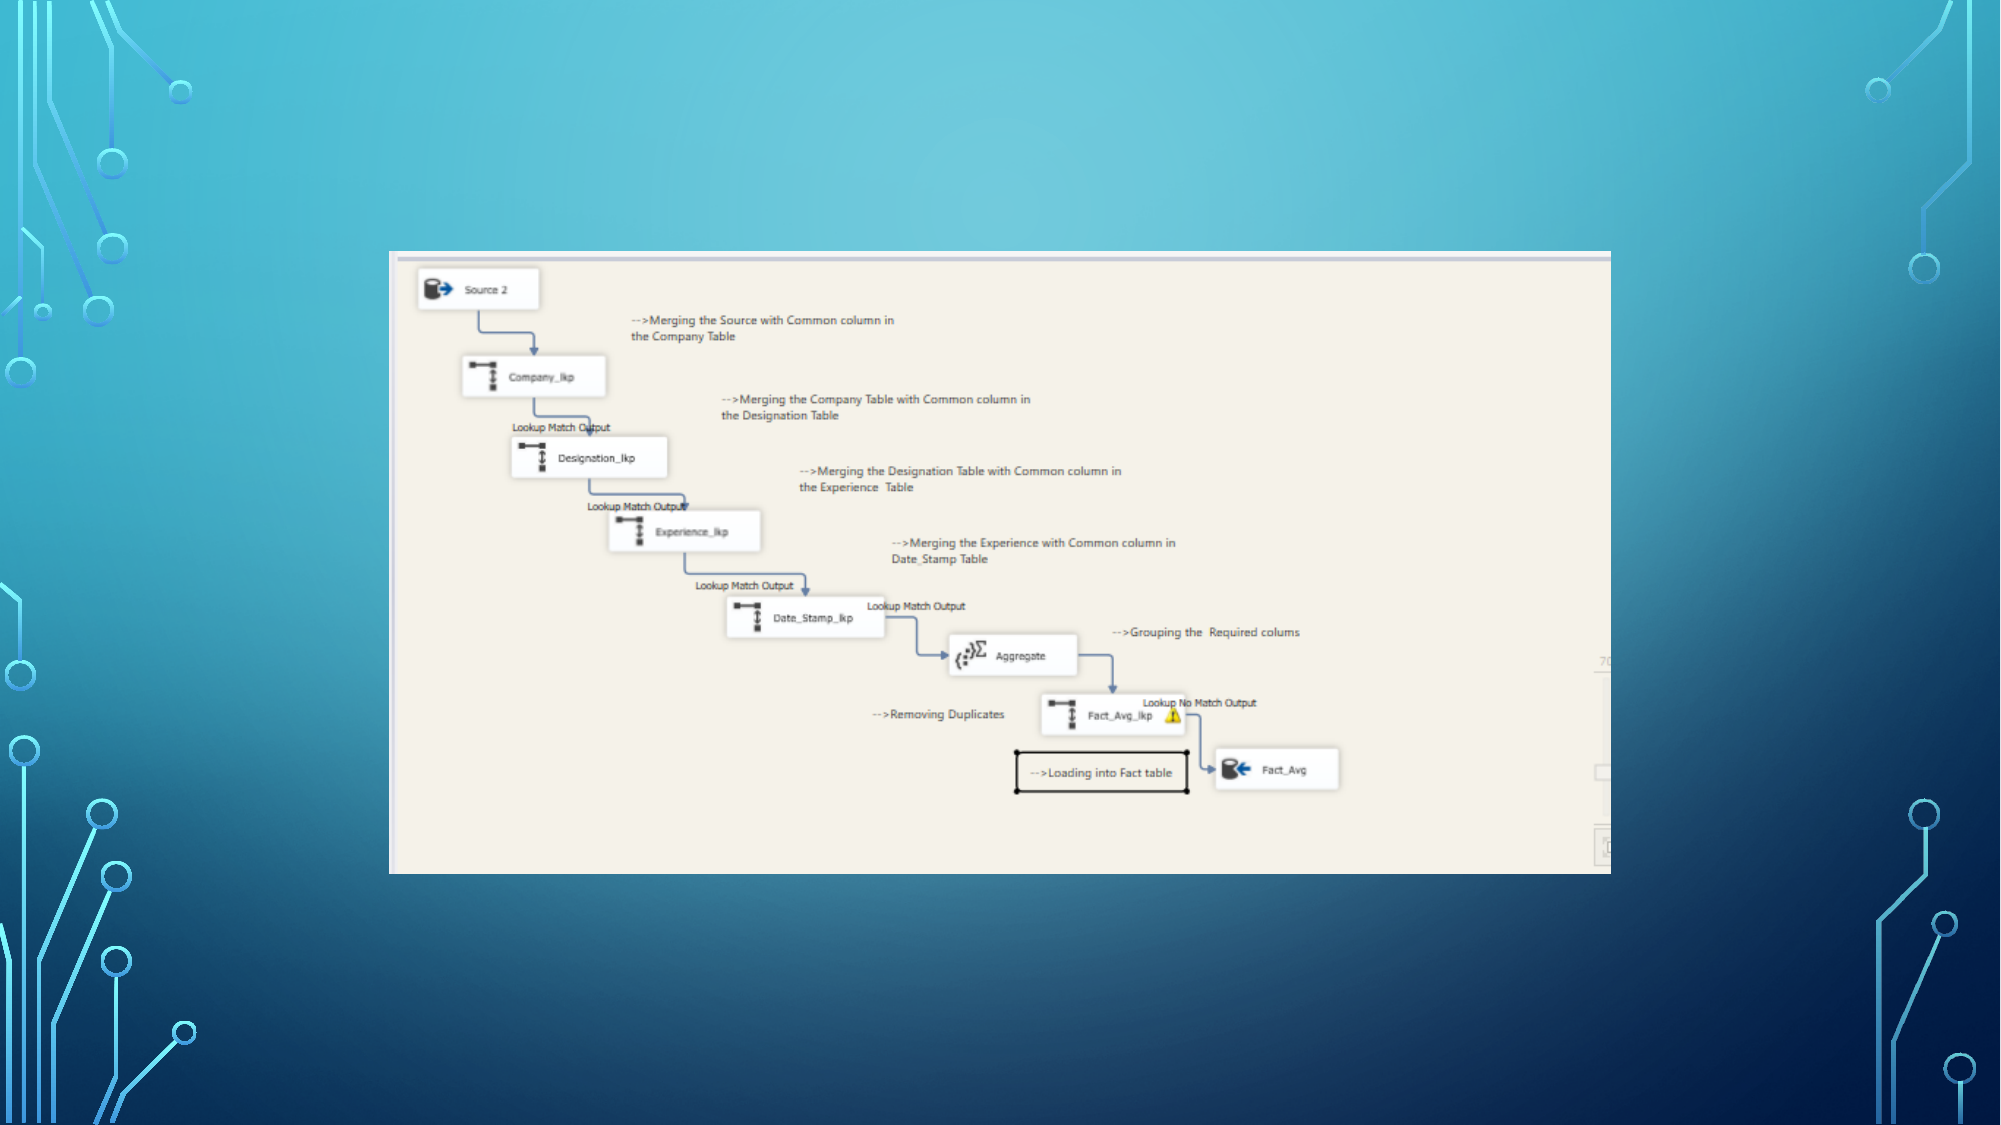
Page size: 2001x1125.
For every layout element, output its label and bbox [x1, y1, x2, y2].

picture [388, 251, 1612, 874]
